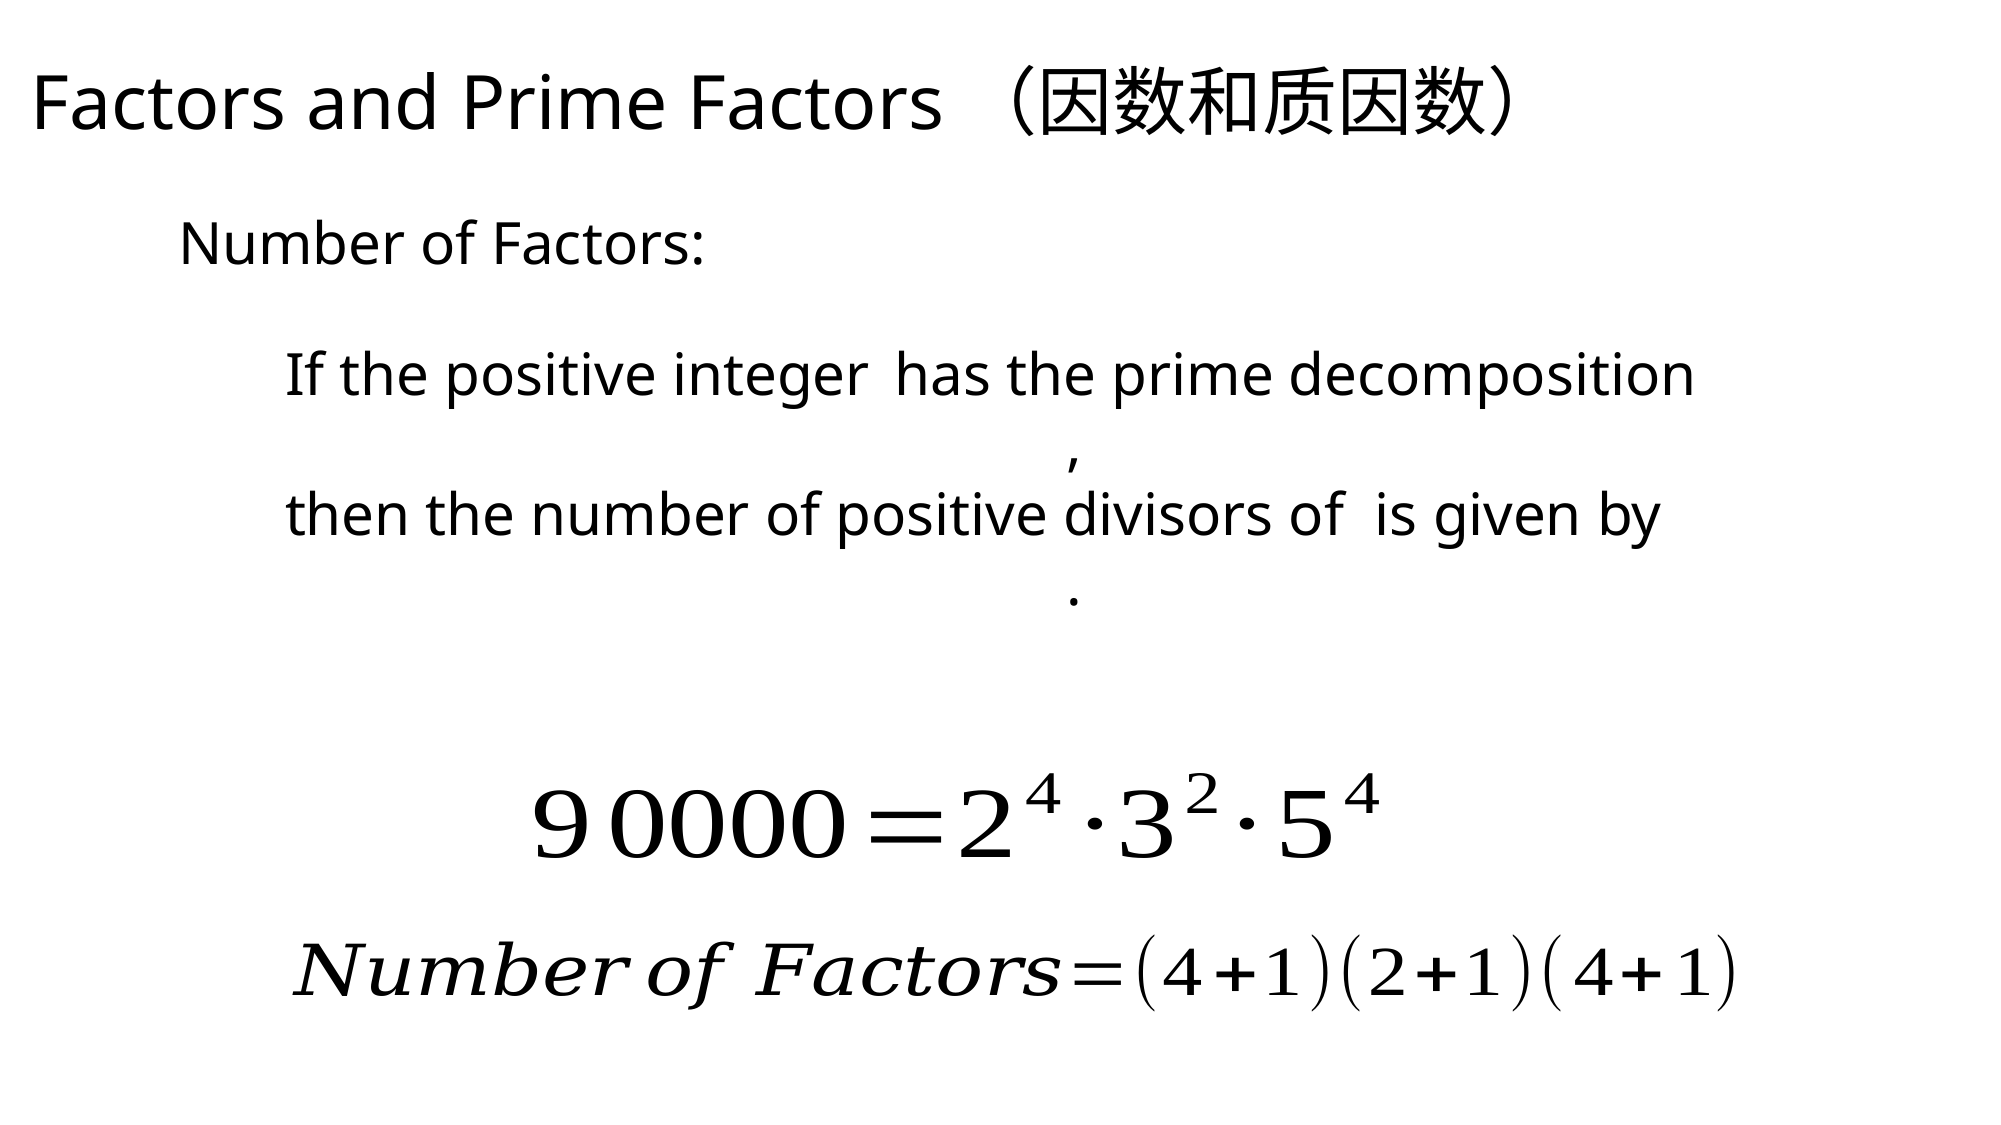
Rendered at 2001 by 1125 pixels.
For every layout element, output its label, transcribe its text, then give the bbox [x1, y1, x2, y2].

text_box Number of Factors: [163, 198, 807, 284]
text_box Factors and Prime Factors（因数和质因数） [15, 47, 1578, 152]
